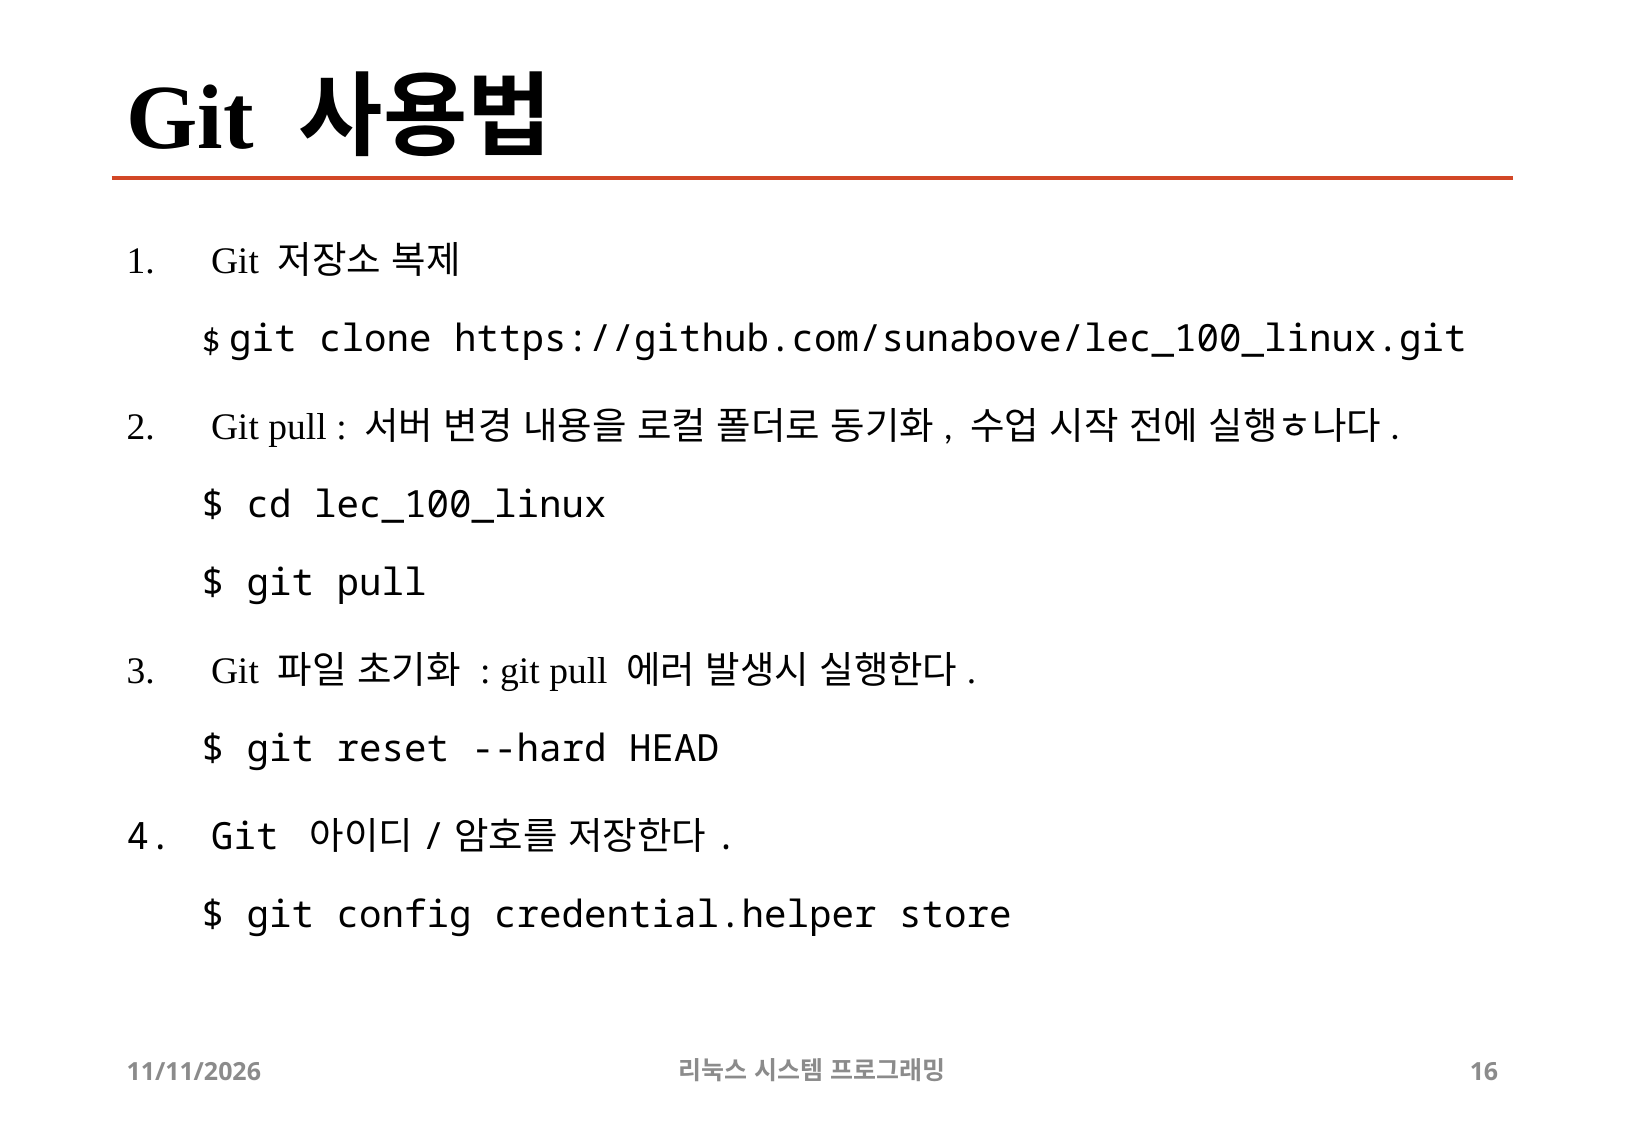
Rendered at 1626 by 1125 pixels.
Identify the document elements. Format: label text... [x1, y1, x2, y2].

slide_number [111, 1042, 303, 1103]
title Git 사용법 [111, 59, 1514, 179]
footer 리눅스 시스템 프로그래밍 [538, 1042, 1087, 1103]
slide_number 16 [1433, 1042, 1514, 1103]
list Git 저장소 복제 $ git clone https://github.com/sunabove/lec_100_linux.git Git pull : 서버 변경 내용을 로컬 폴더로 동기화, 수업 시작 전에 실행ㅎ나다. $ cd lec_100_linux $ git pull Git 파일 초기화 : git pull 에러 발생시 실행한다. $ git reset --hard HEAD Git 아이디/암호를 저장한다. $ git config credential.helper store [111, 205, 1576, 1014]
